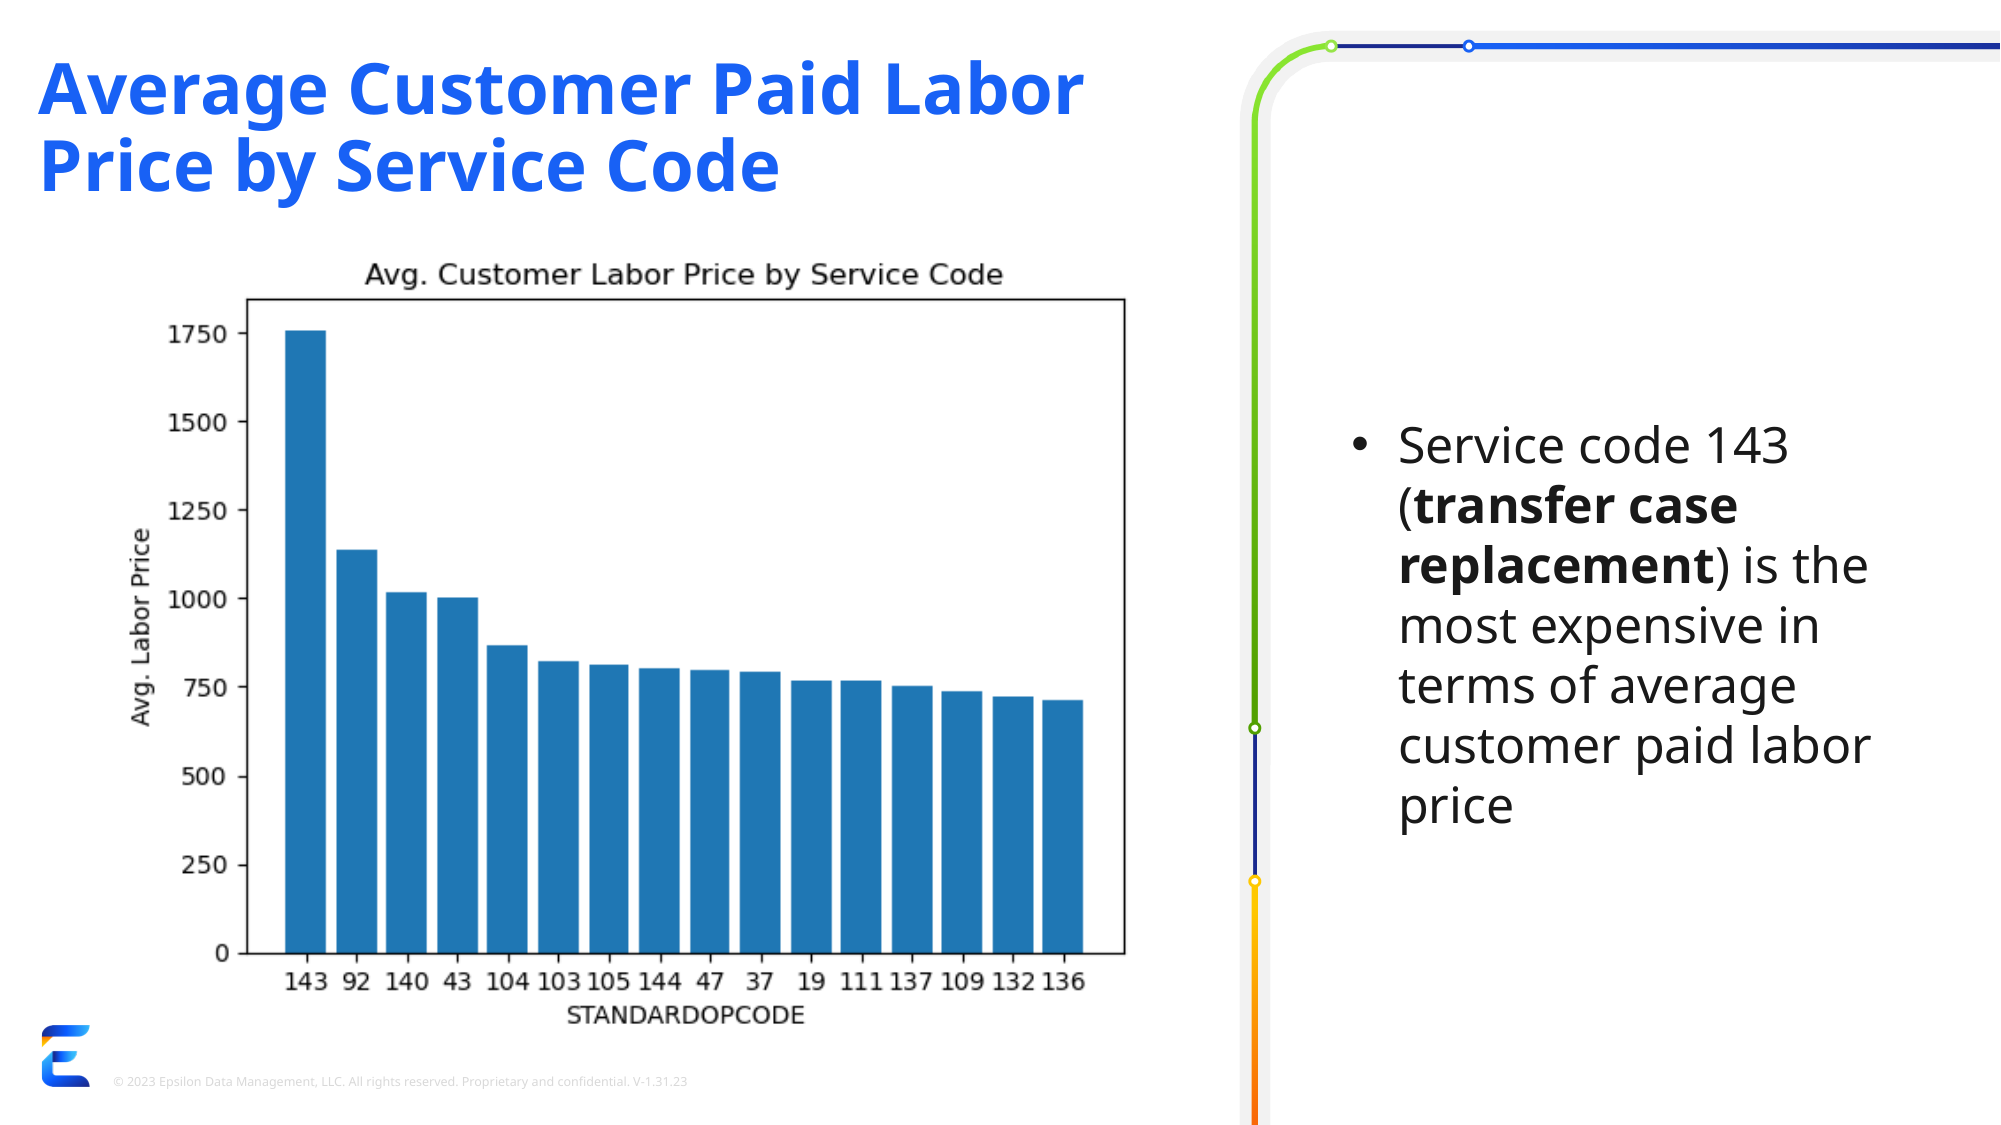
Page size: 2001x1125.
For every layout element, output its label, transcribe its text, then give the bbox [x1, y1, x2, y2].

picture [41, 1025, 90, 1087]
picture [1239, 30, 2000, 1125]
title Average Customer Paid Labor Price by Service Code [38, 46, 1246, 237]
picture [114, 246, 1140, 1047]
text_box Service code 143 (transfer case replacement) is the most expensive in terms of average customer paid labor price [1336, 406, 1907, 841]
